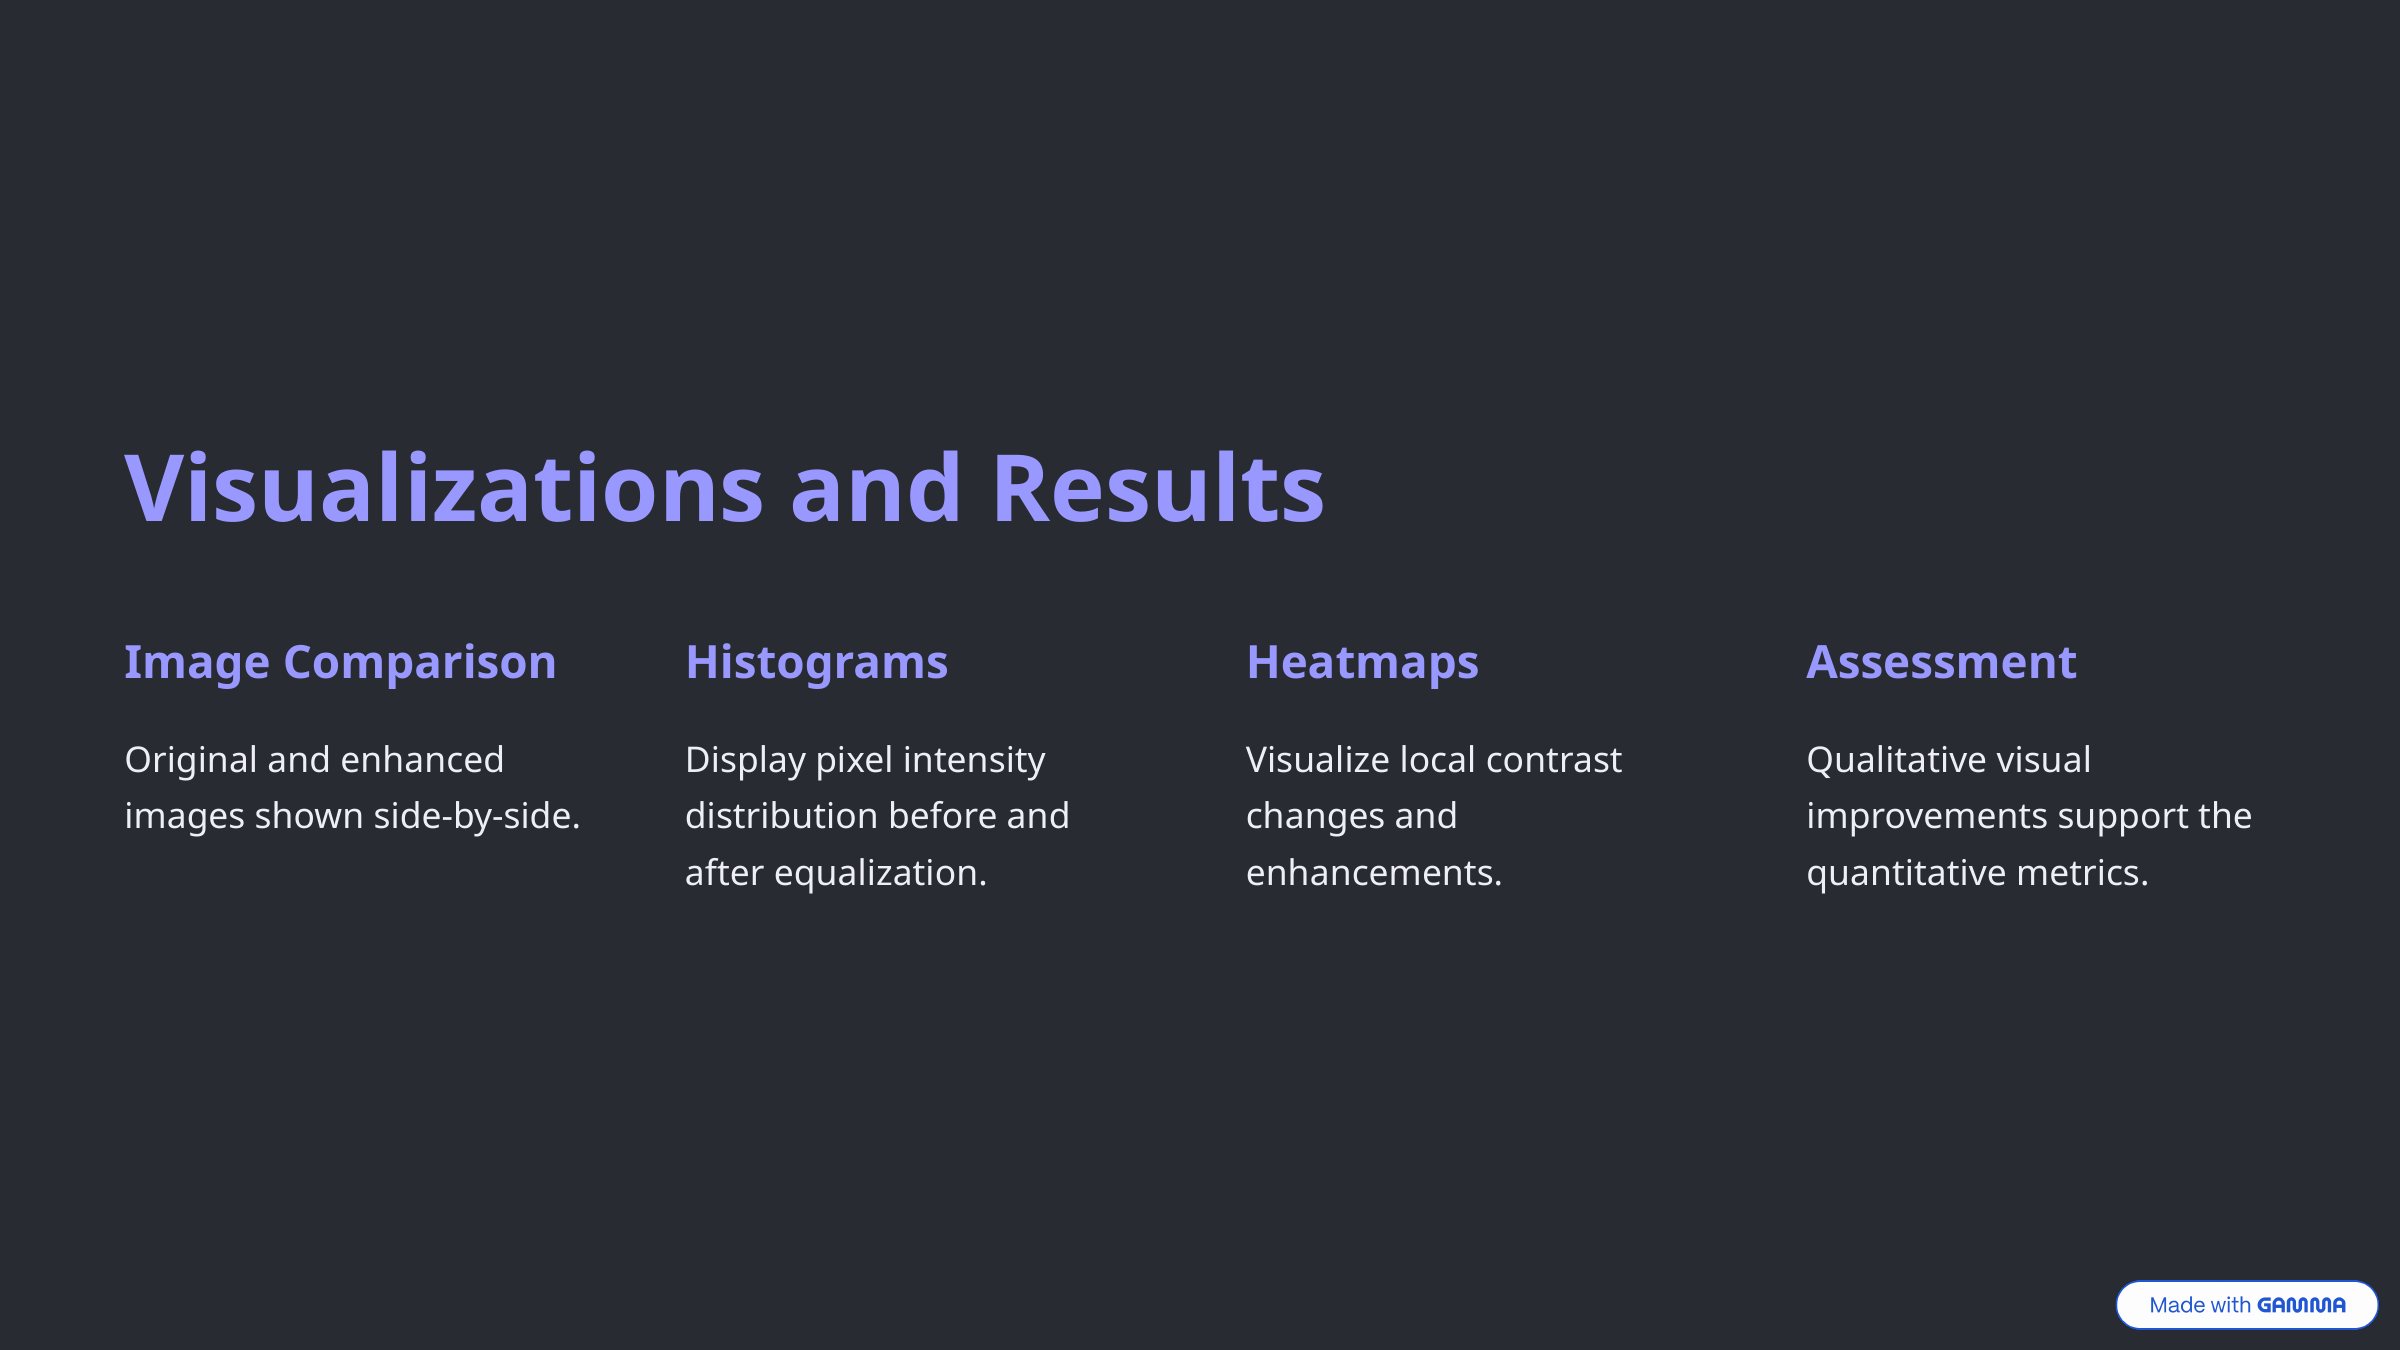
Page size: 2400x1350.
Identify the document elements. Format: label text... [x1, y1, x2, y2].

text_box Original and enhanced images shown side-by-side. [124, 723, 598, 895]
text_box Heatmaps [1245, 629, 1714, 688]
text_box Visualize local contrast changes and enhancements. [1245, 723, 1719, 895]
text_box Histograms [685, 629, 1153, 688]
picture [2106, 1271, 2389, 1339]
text_box Image Comparison [124, 629, 592, 688]
text_box Assessment [1806, 629, 2275, 688]
text_box Qualitative visual improvements support the quantitative metrics. [1806, 723, 2280, 895]
text_box Visualizations and Results [124, 423, 1203, 541]
text_box Display pixel intensity distribution before and after equalization. [685, 723, 1158, 895]
